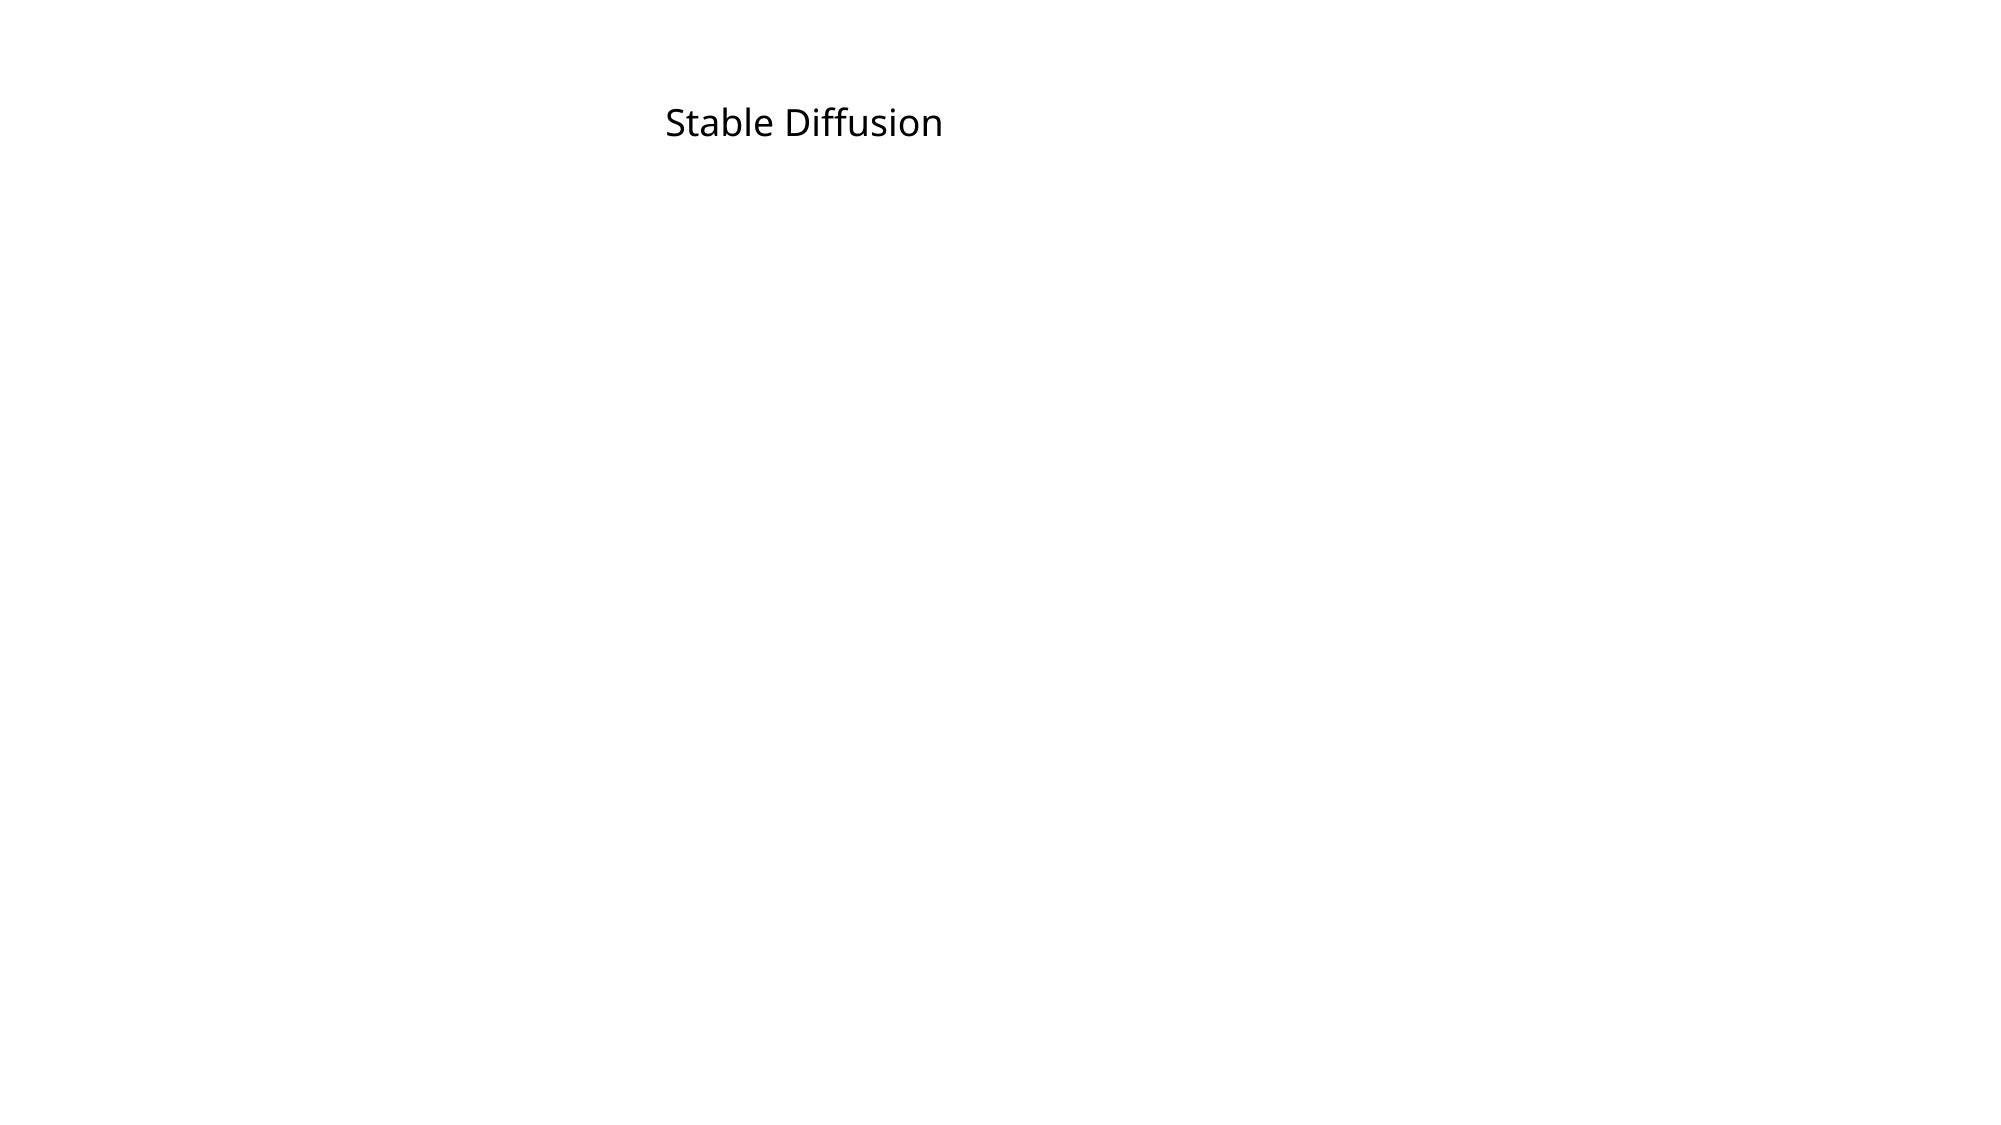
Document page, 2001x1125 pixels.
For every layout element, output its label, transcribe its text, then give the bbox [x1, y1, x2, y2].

text_box Stable Diffusion [650, 91, 969, 151]
